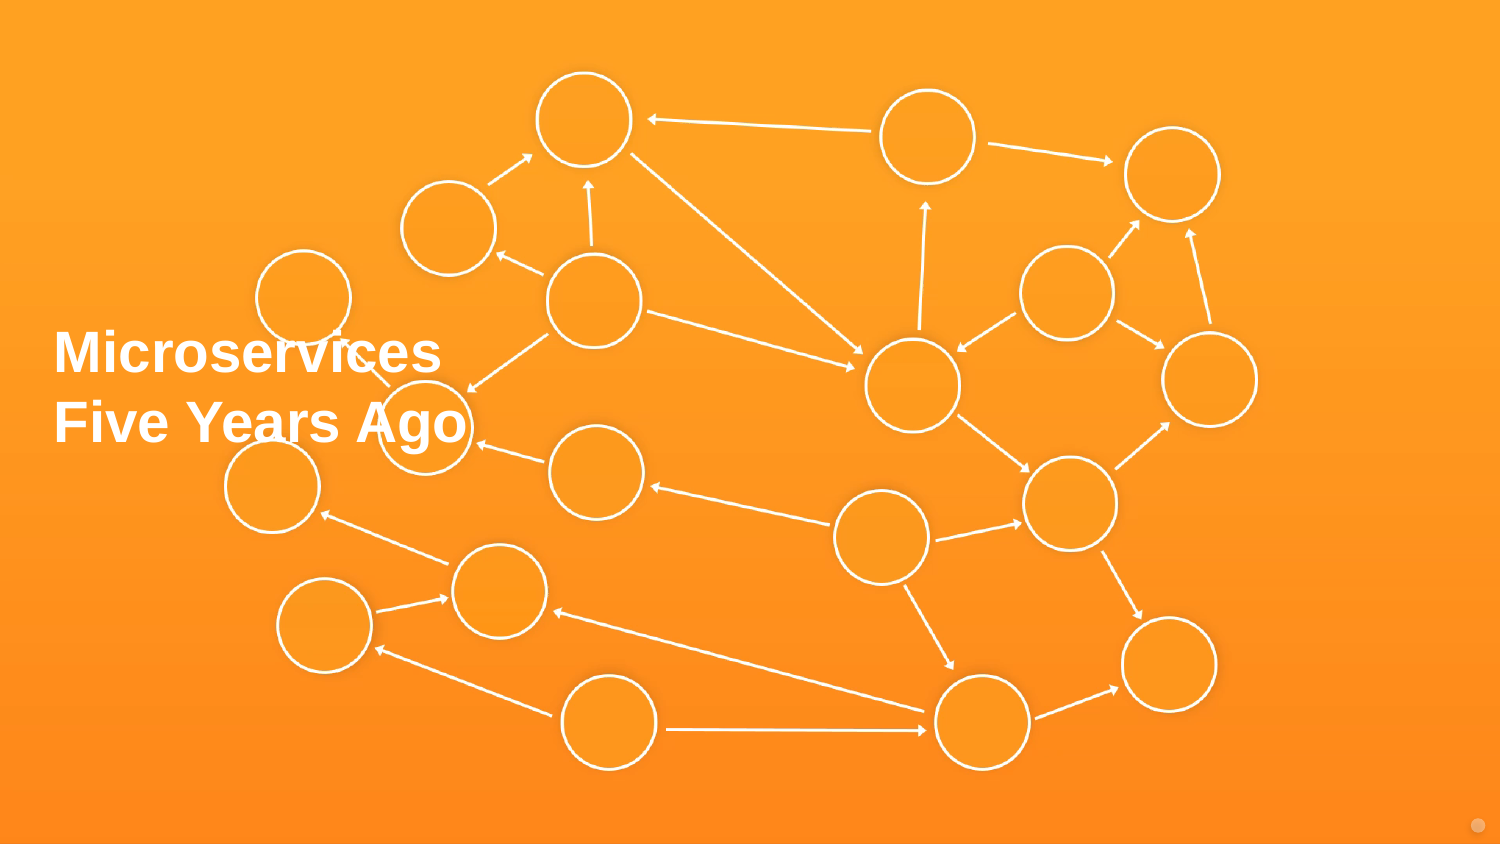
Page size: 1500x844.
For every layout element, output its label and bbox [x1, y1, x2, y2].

text_box [0, 0, 1500, 844]
